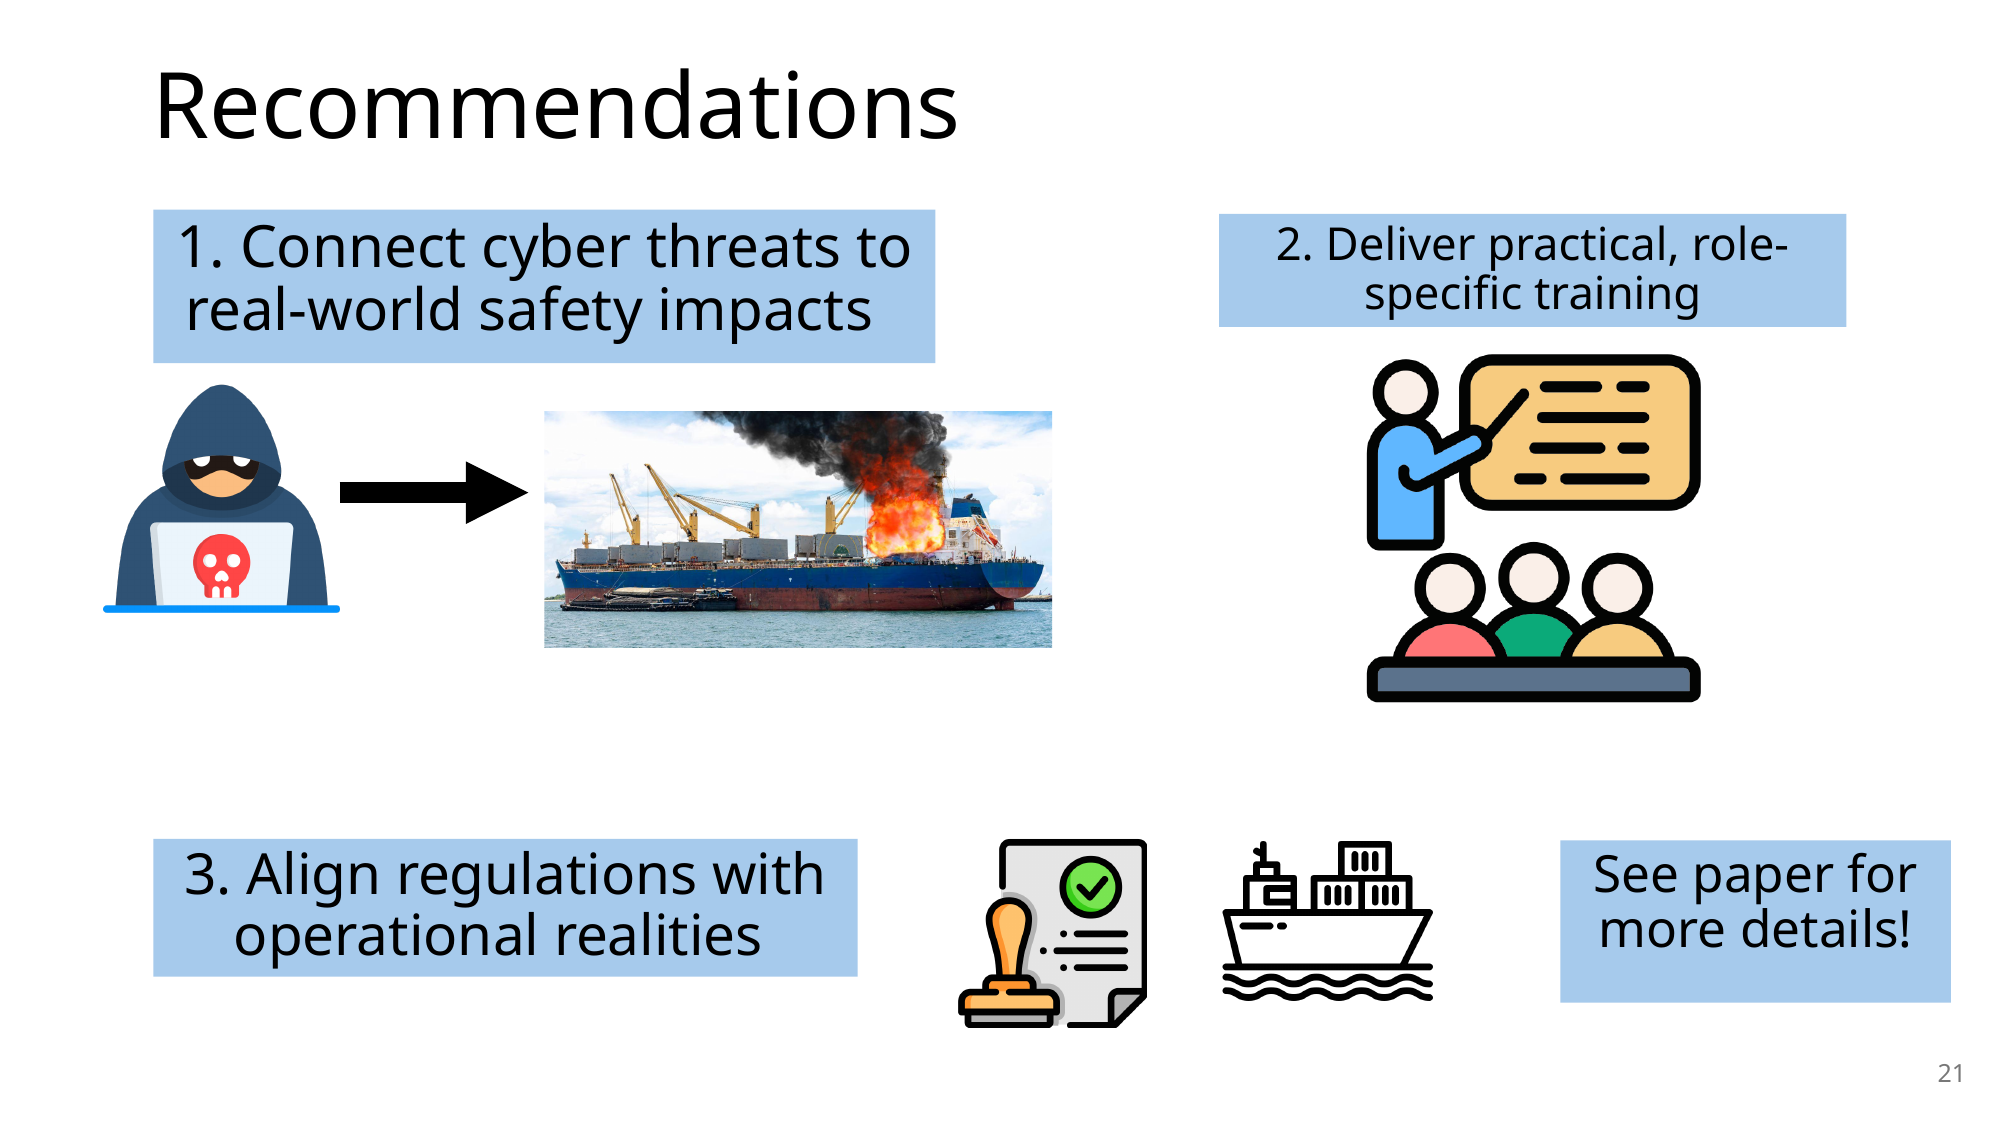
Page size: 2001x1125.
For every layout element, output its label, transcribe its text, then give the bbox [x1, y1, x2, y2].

picture [102, 379, 340, 618]
text_box 3. Align regulations with operational realities [153, 838, 858, 977]
title Recommendations [137, 0, 1863, 218]
text_box 2. Deliver practical, role-specific training [1219, 213, 1847, 327]
list 1. Connect cyber threats to real-world safety impacts [153, 209, 936, 364]
picture [1353, 349, 1713, 709]
text_box See paper for more details! [1560, 840, 1951, 1003]
slide_number 21 [1531, 1044, 1982, 1105]
picture [543, 410, 1053, 648]
picture [957, 838, 1148, 1029]
picture [1218, 810, 1437, 1029]
